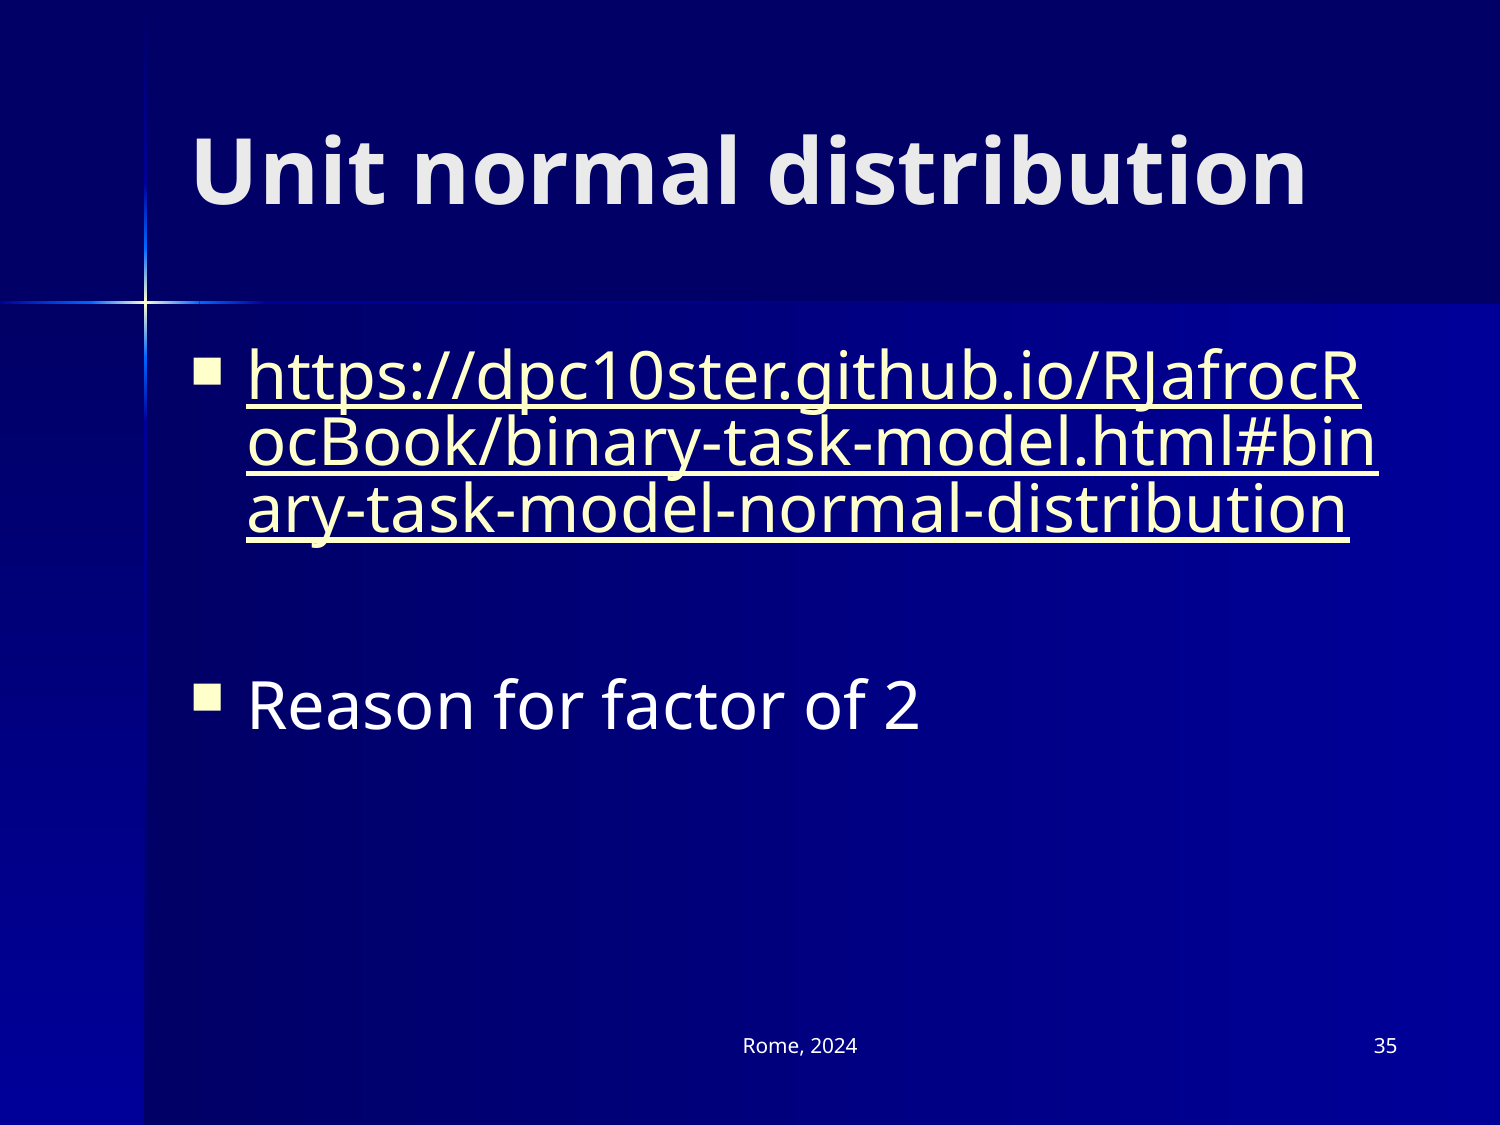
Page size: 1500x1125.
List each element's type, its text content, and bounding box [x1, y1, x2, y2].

title Unit normal distribution [174, 49, 1413, 286]
footer Rome, 2024 [562, 1024, 1038, 1101]
slide_number 35 [1099, 1024, 1413, 1101]
list https://dpc10ster.github.io/RJafrocRocBook/binary-task-model.html#binary-task-model-normal-distribution Reason for factor of 2 [174, 324, 1413, 1001]
